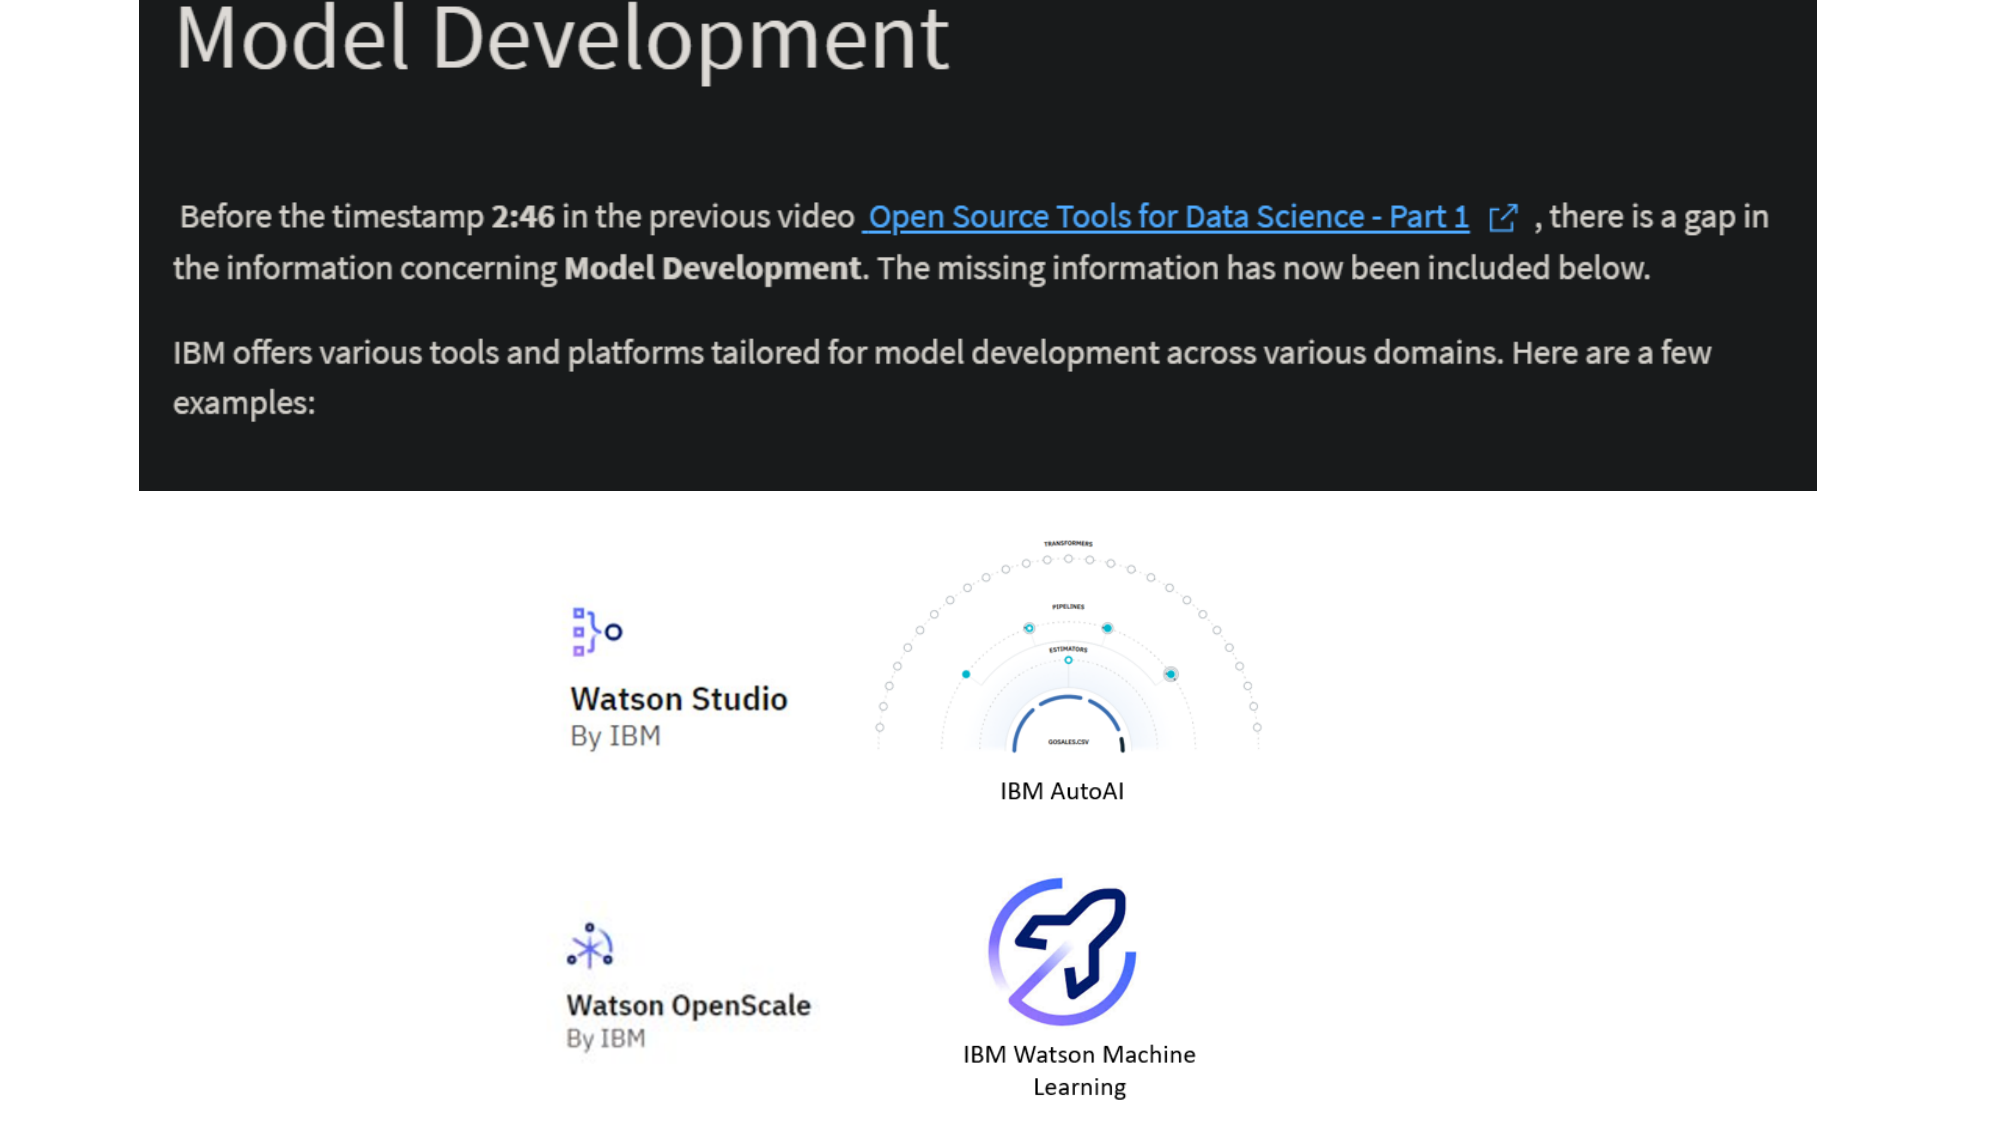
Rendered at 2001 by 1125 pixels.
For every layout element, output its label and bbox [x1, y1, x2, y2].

picture [139, 0, 1817, 492]
picture [515, 512, 1289, 1125]
